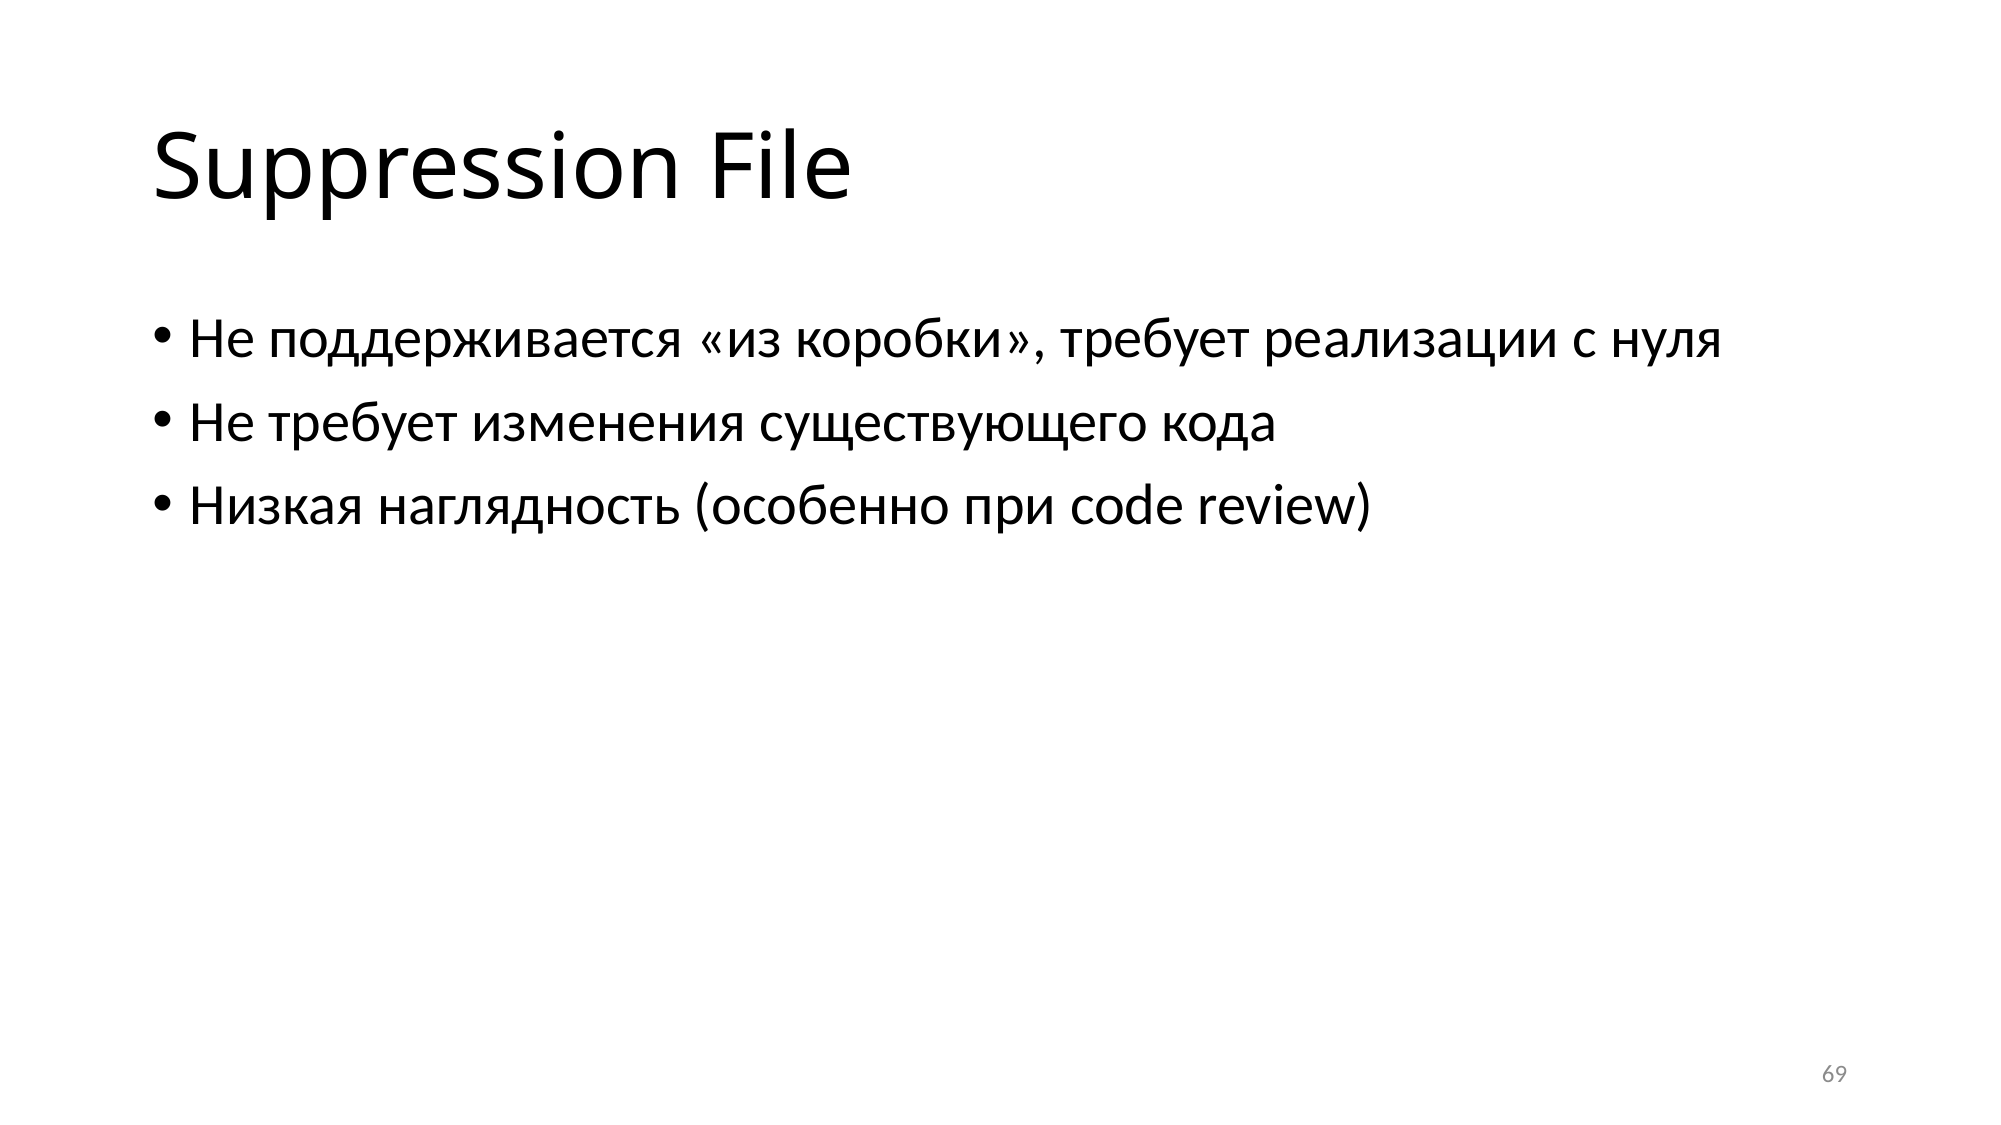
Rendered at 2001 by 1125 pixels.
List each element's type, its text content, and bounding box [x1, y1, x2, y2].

list Не поддерживается «из коробки», требует реализации с нуля Не требует изменения существующего кода Низкая наглядность (особенно при code review) [137, 299, 1863, 1014]
slide_number 69 [1412, 1042, 1863, 1103]
title Suppression File [137, 59, 1863, 278]
